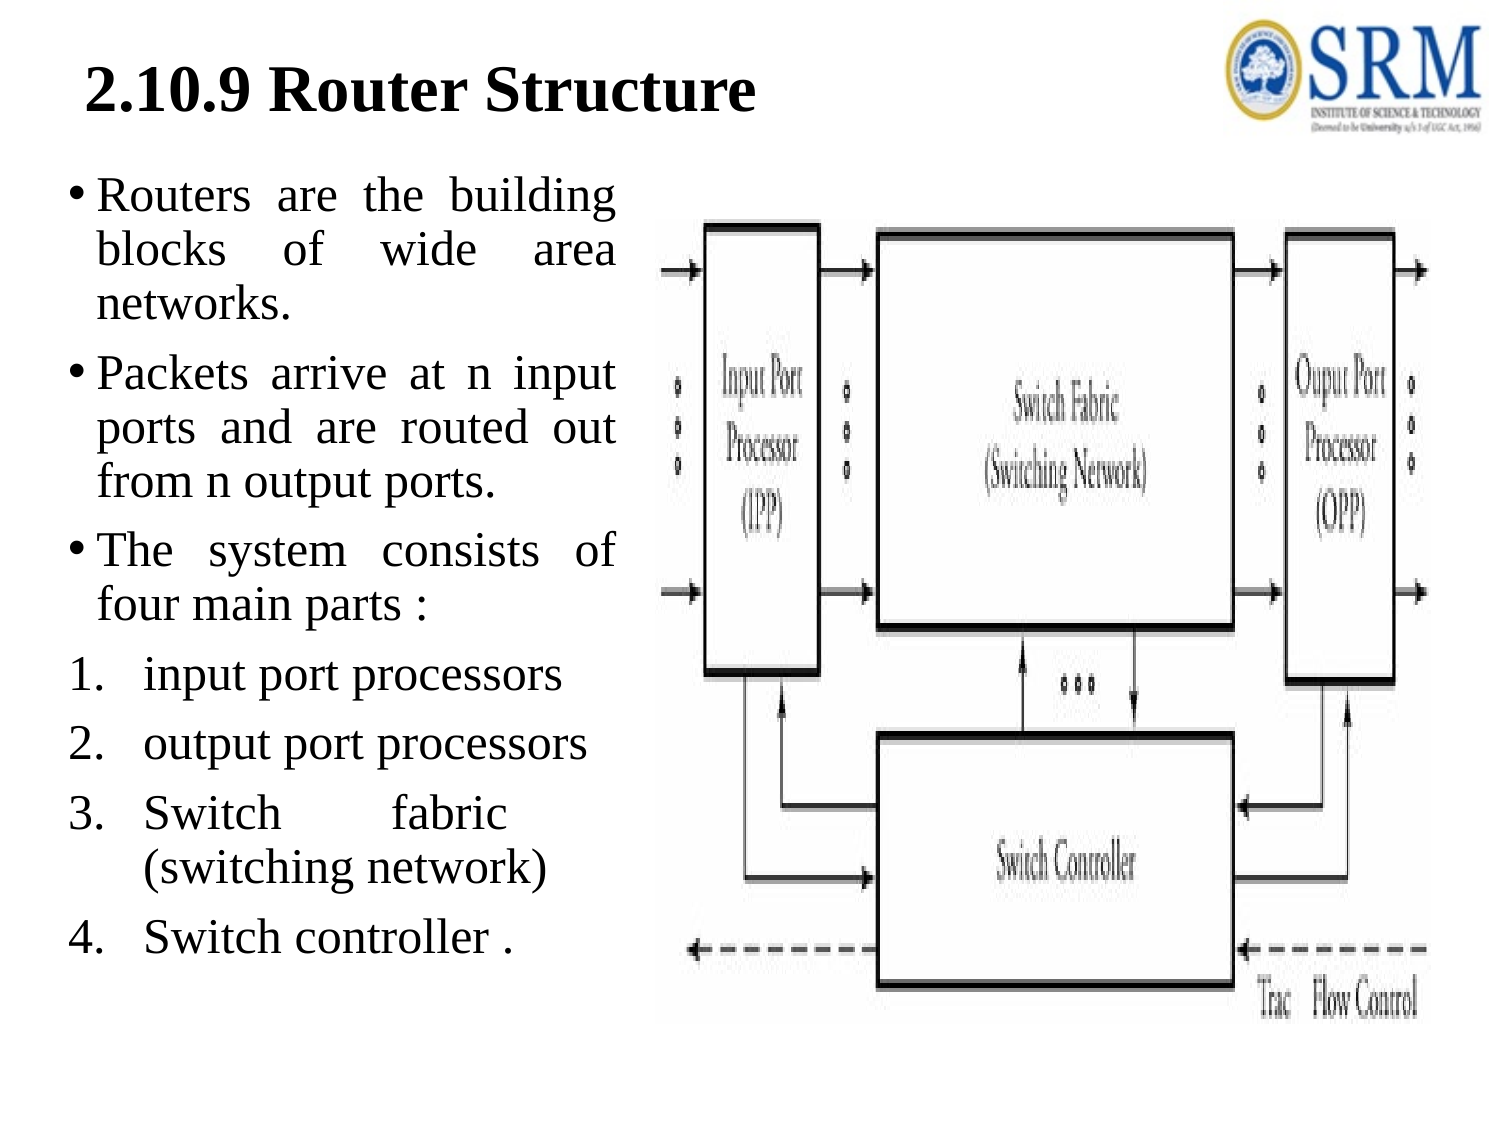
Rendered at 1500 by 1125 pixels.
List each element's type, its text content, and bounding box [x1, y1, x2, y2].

list Routers are the building blocks of wide area networks. Packets arrive at n input ports and are routed out from n output ports. The system consists of four main parts : input port processors output port processors Switch fabric (switching network) Switch controller . [53, 160, 632, 1083]
title 2.10.9 Router Structure [53, 30, 1247, 149]
picture [655, 219, 1431, 1024]
picture [1223, 0, 1489, 149]
